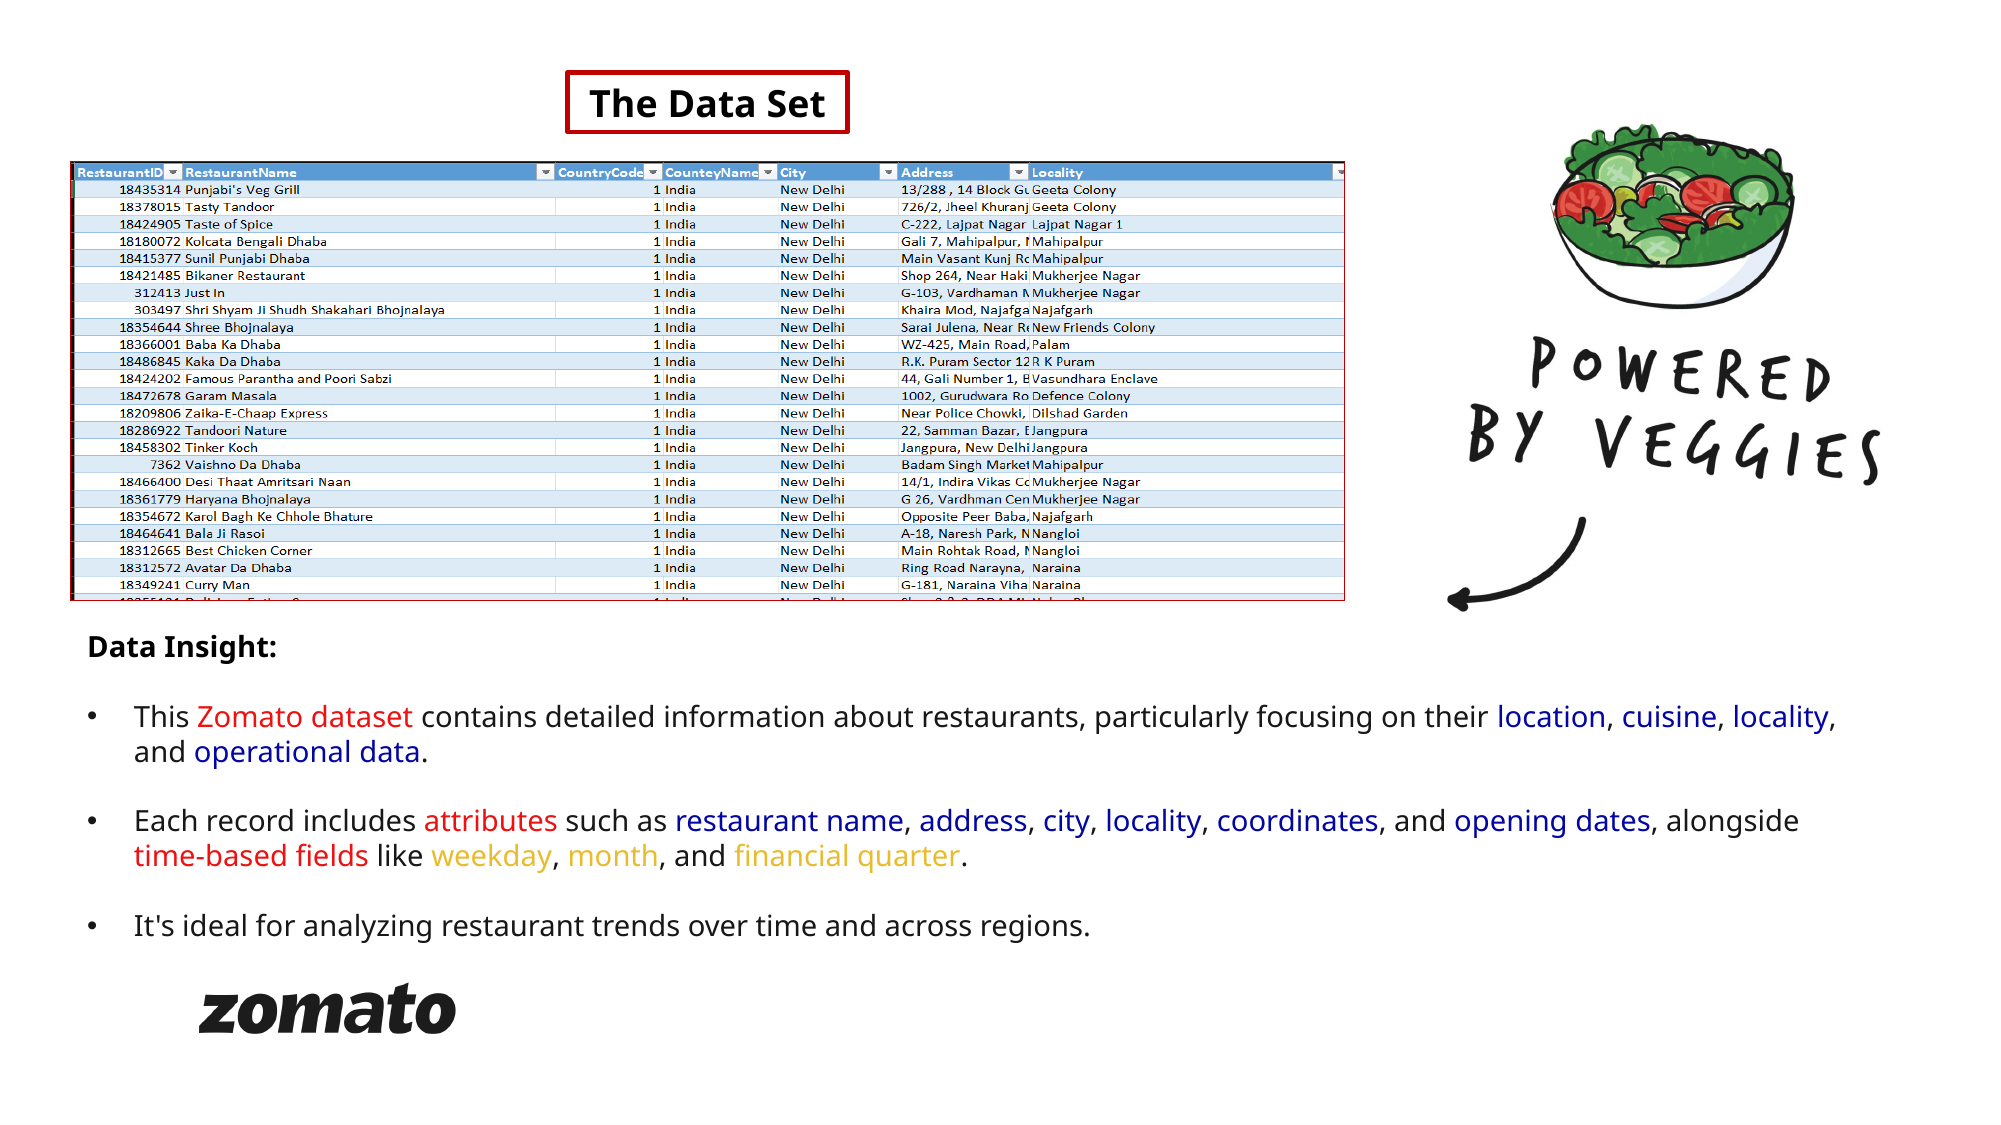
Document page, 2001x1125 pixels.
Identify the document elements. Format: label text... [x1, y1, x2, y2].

text_box Data Insight: This Zomato dataset contains detailed information about restaurants, particularly focusing on their location, cuisine, locality, and operational data. Each record includes attributes such as restaurant name, address, city, locality, coordinates, and opening dates, alongside time-based fields like weekday, month, and financial quarter. It's ideal for analyzing restaurant trends over time and across regions. [72, 620, 1879, 951]
text_box The Data Set [567, 72, 848, 133]
picture [0, 0, 2001, 1125]
